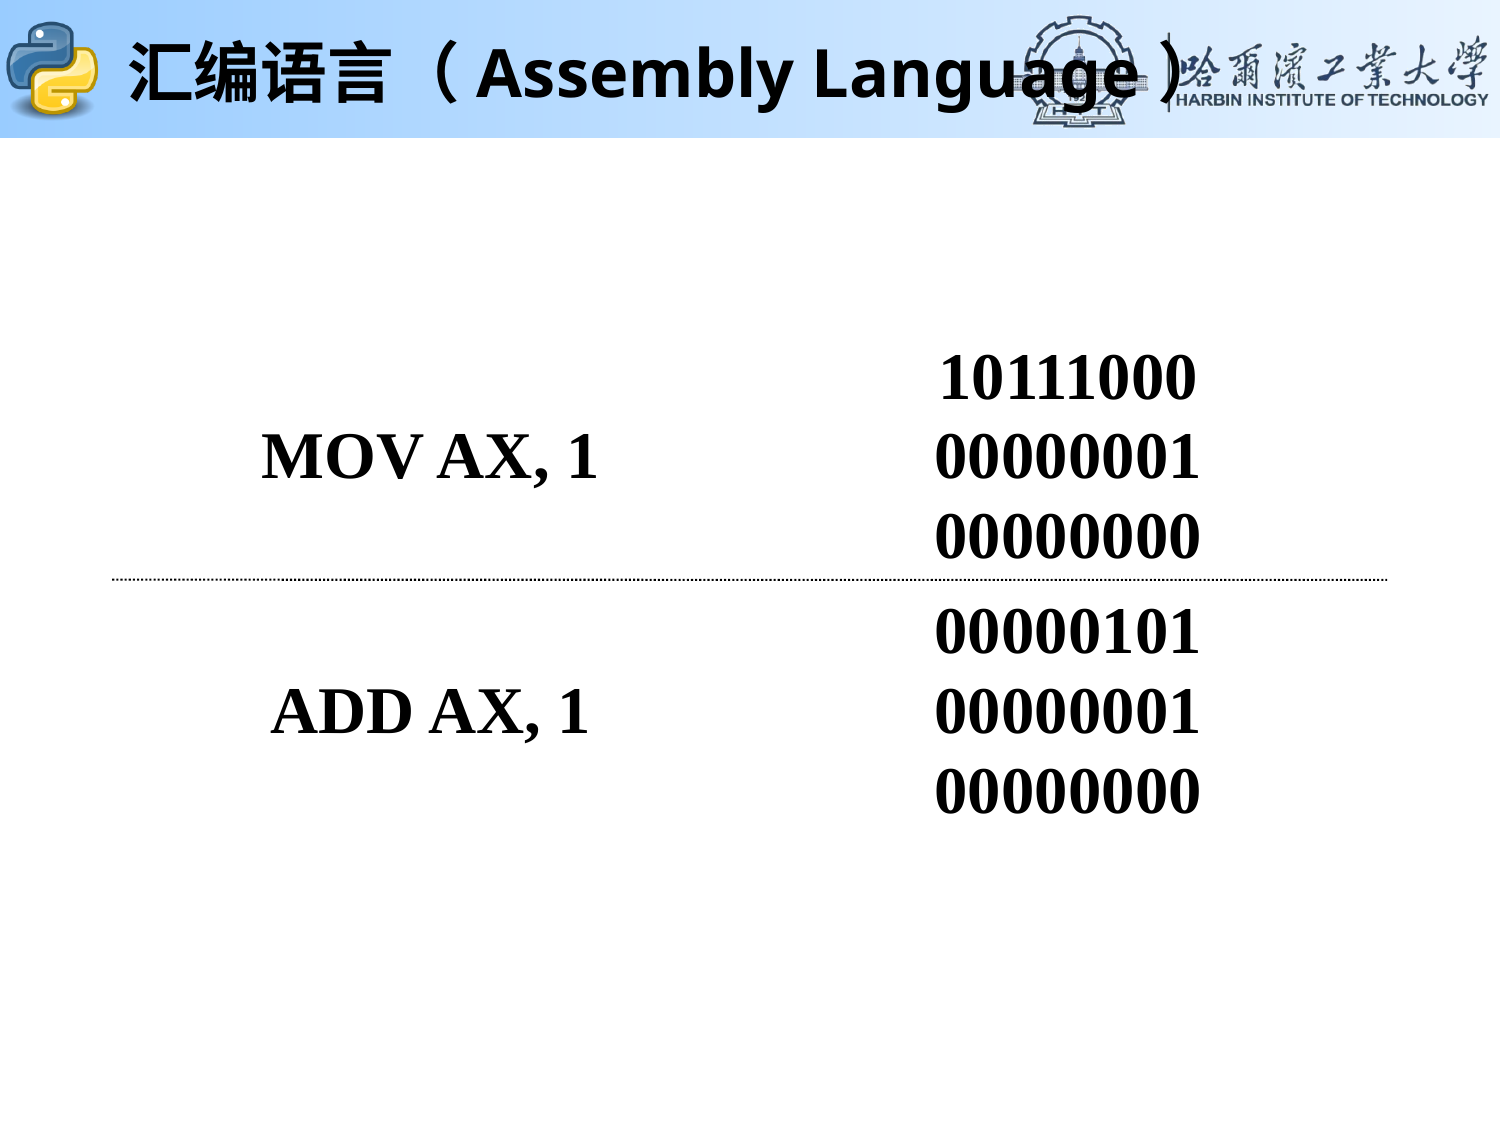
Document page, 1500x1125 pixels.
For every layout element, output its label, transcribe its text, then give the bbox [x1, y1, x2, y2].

title 汇编语言（Assembly Language） [112, 20, 1334, 121]
picture [0, 19, 104, 123]
picture [1000, 4, 1500, 138]
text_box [111, 324, 1388, 835]
